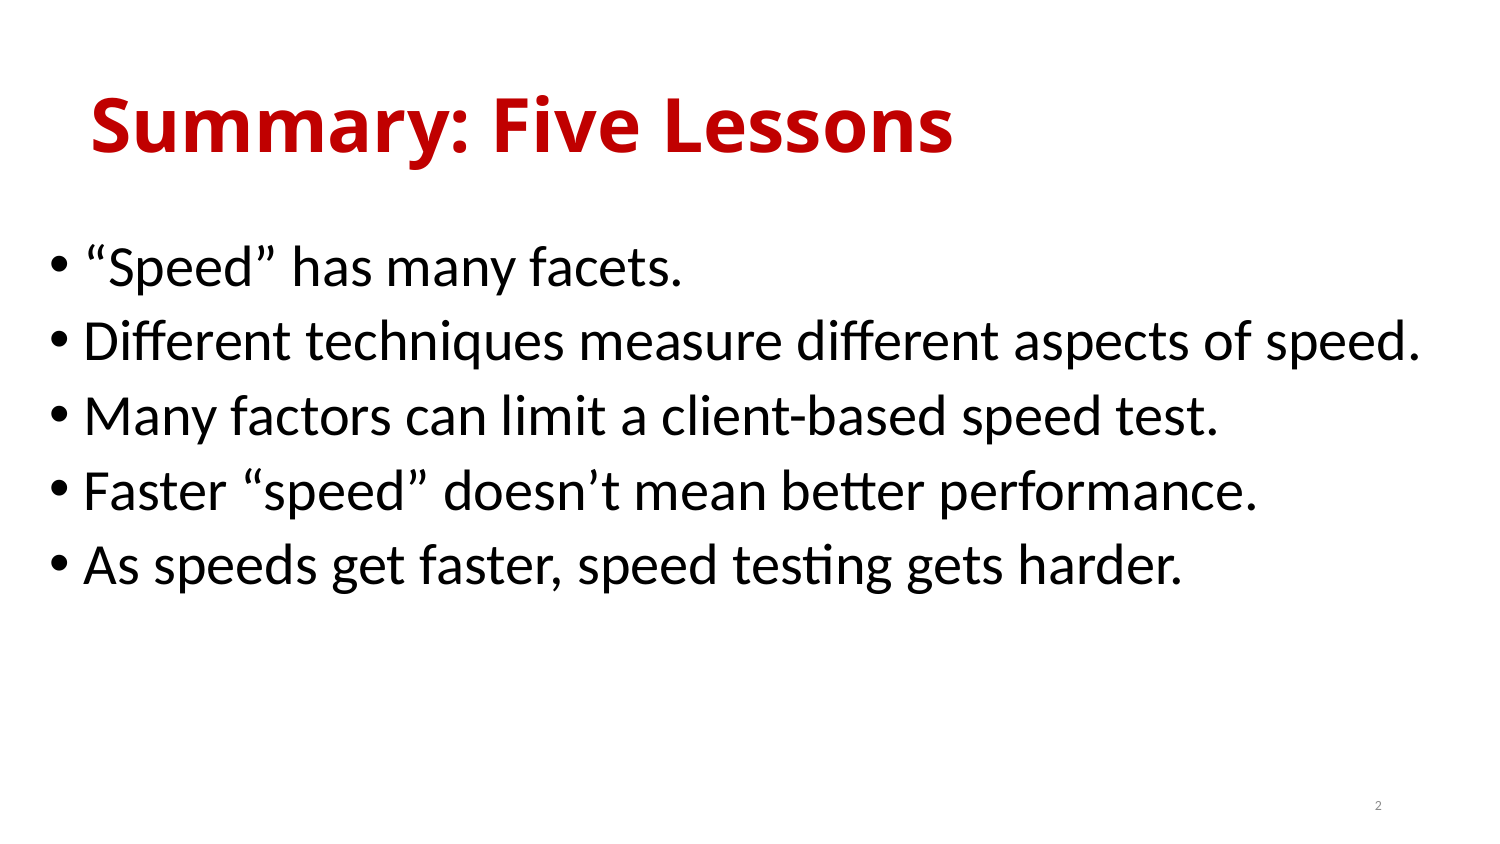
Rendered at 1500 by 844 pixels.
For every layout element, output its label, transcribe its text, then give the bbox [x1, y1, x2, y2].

slide_number 2 [1059, 782, 1397, 828]
list “Speed” has many facets. Different techniques measure different aspects of speed. Many factors can limit a client-based speed test. Faster “speed” doesn’t mean better performance. As speeds get faster, speed testing gets harder. [34, 228, 1500, 786]
title Summary: Five Lessons [75, 58, 1425, 200]
